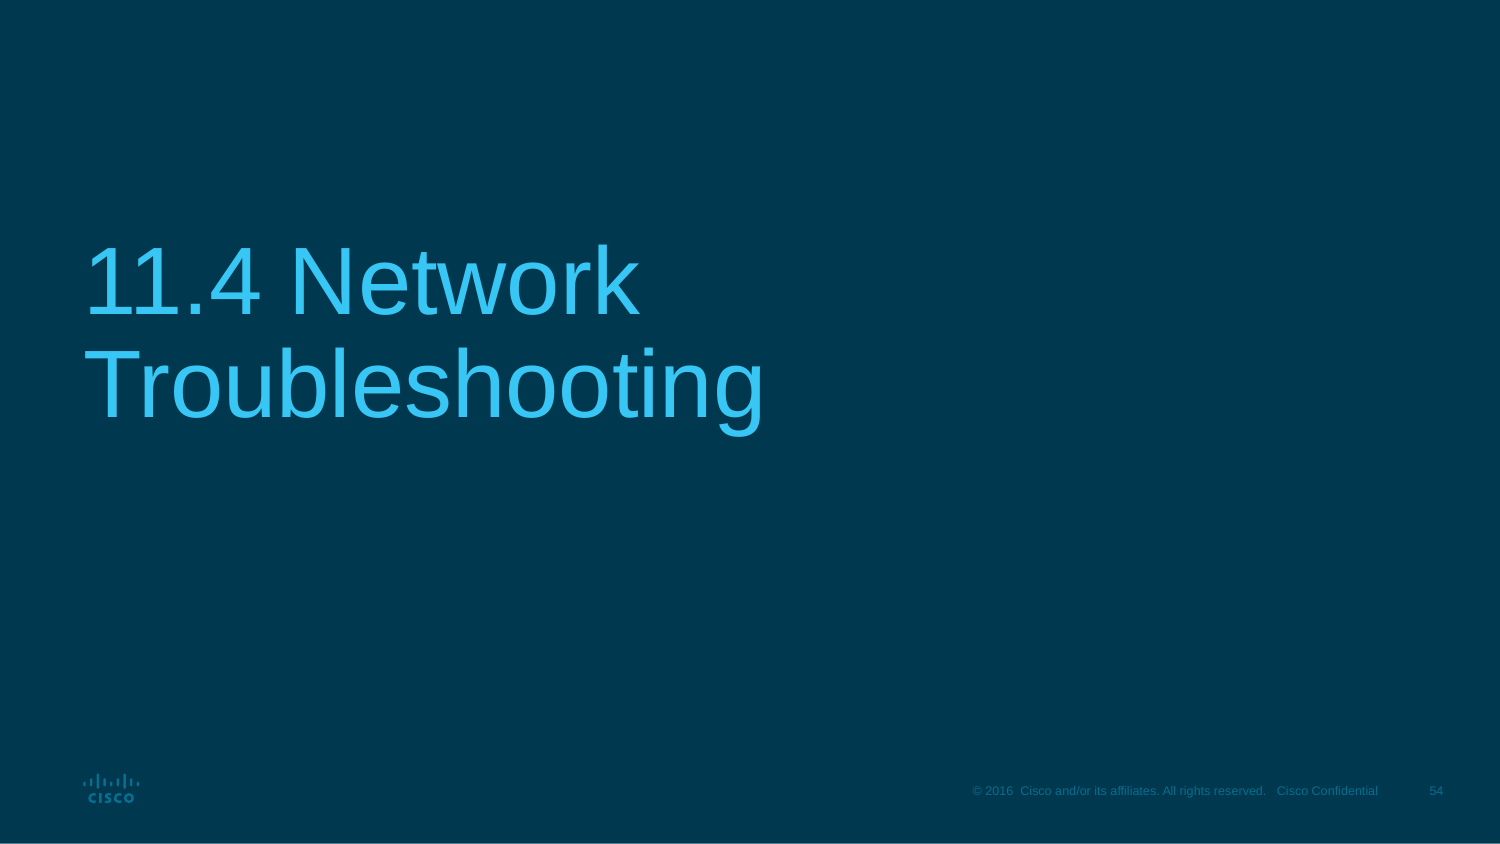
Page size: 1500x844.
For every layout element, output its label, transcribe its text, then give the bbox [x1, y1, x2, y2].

title 11.4 Network Troubleshooting [68, 150, 1349, 446]
